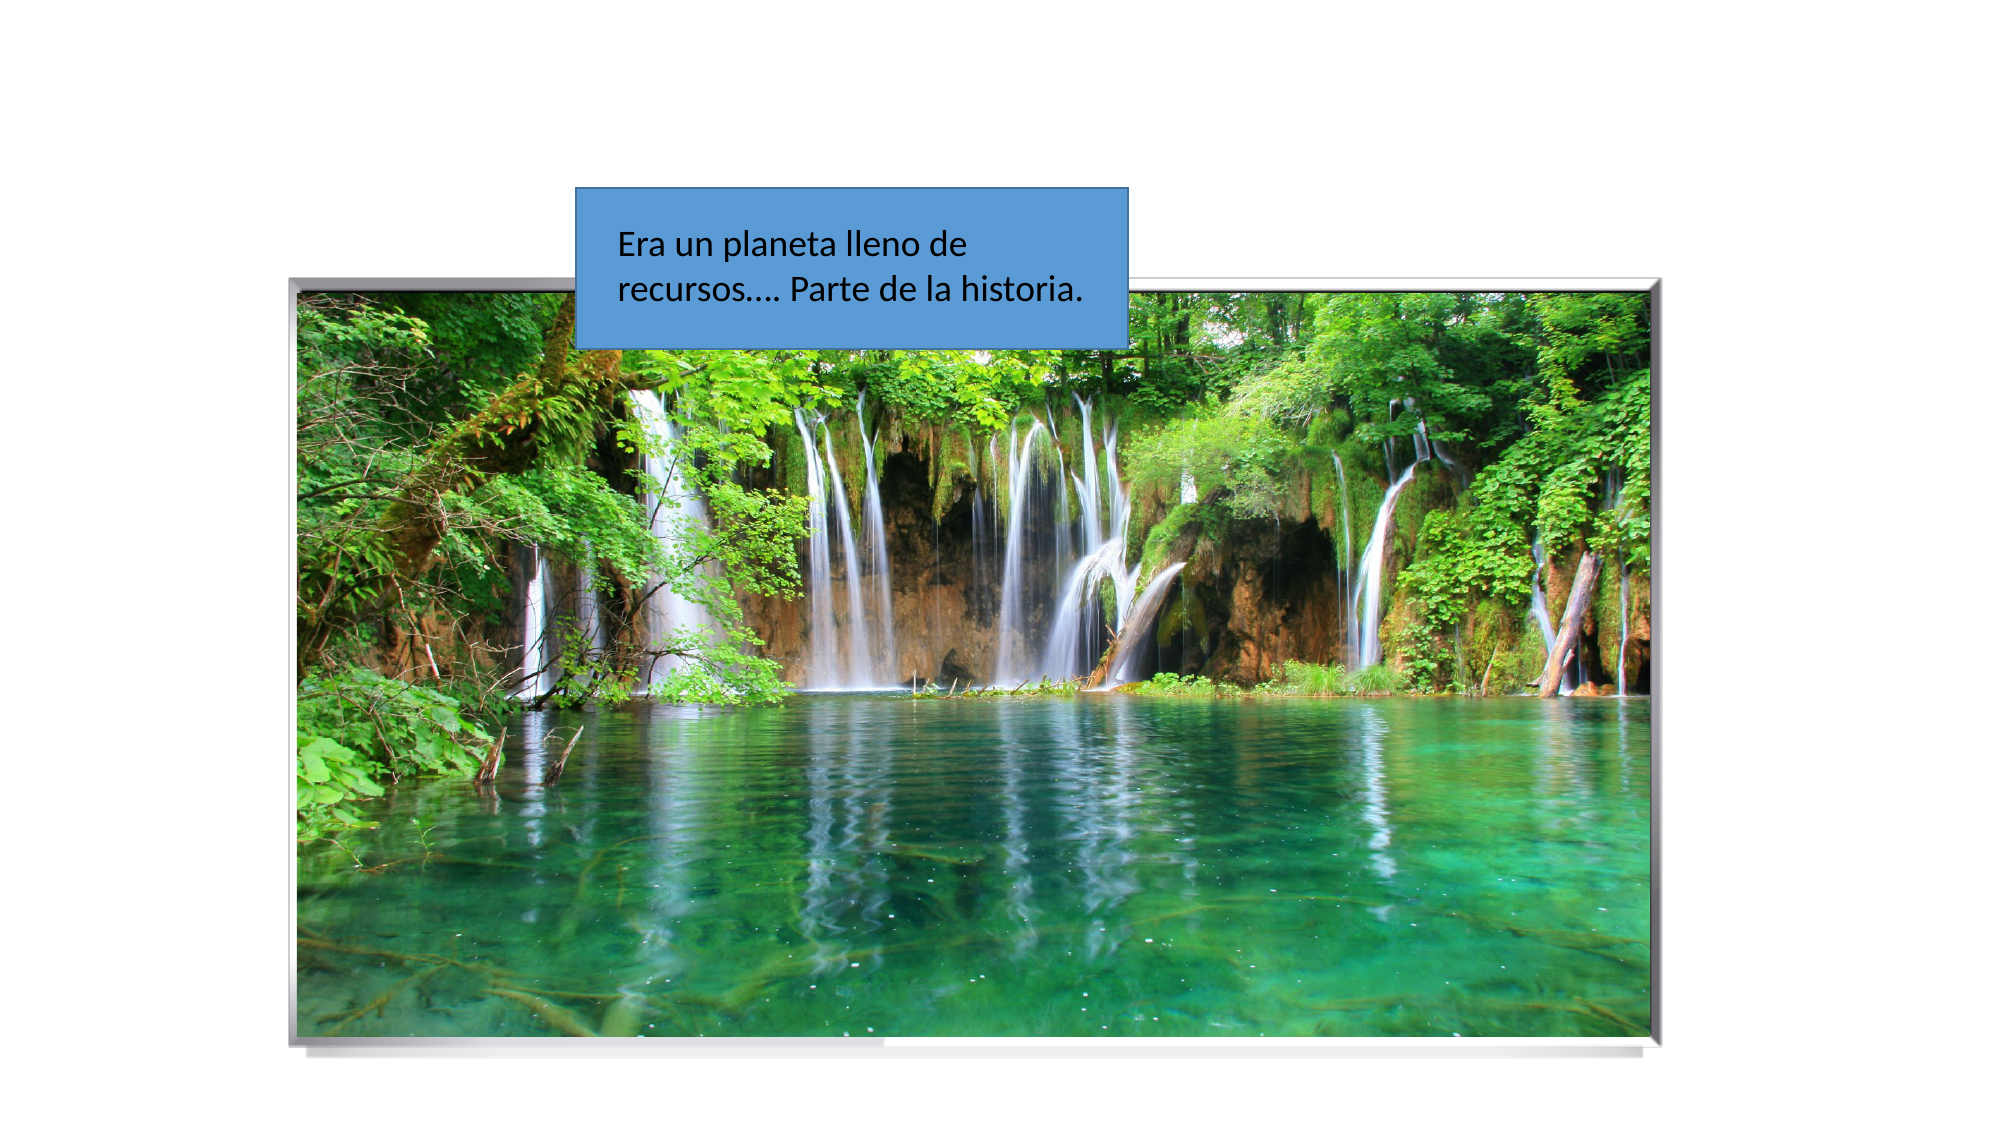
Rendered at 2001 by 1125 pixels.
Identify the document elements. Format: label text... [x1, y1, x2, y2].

text_box [575, 187, 1129, 268]
text_box Era un planeta lleno de recursos…. Parte de la historia. [602, 212, 1114, 268]
picture [279, 268, 1671, 1067]
